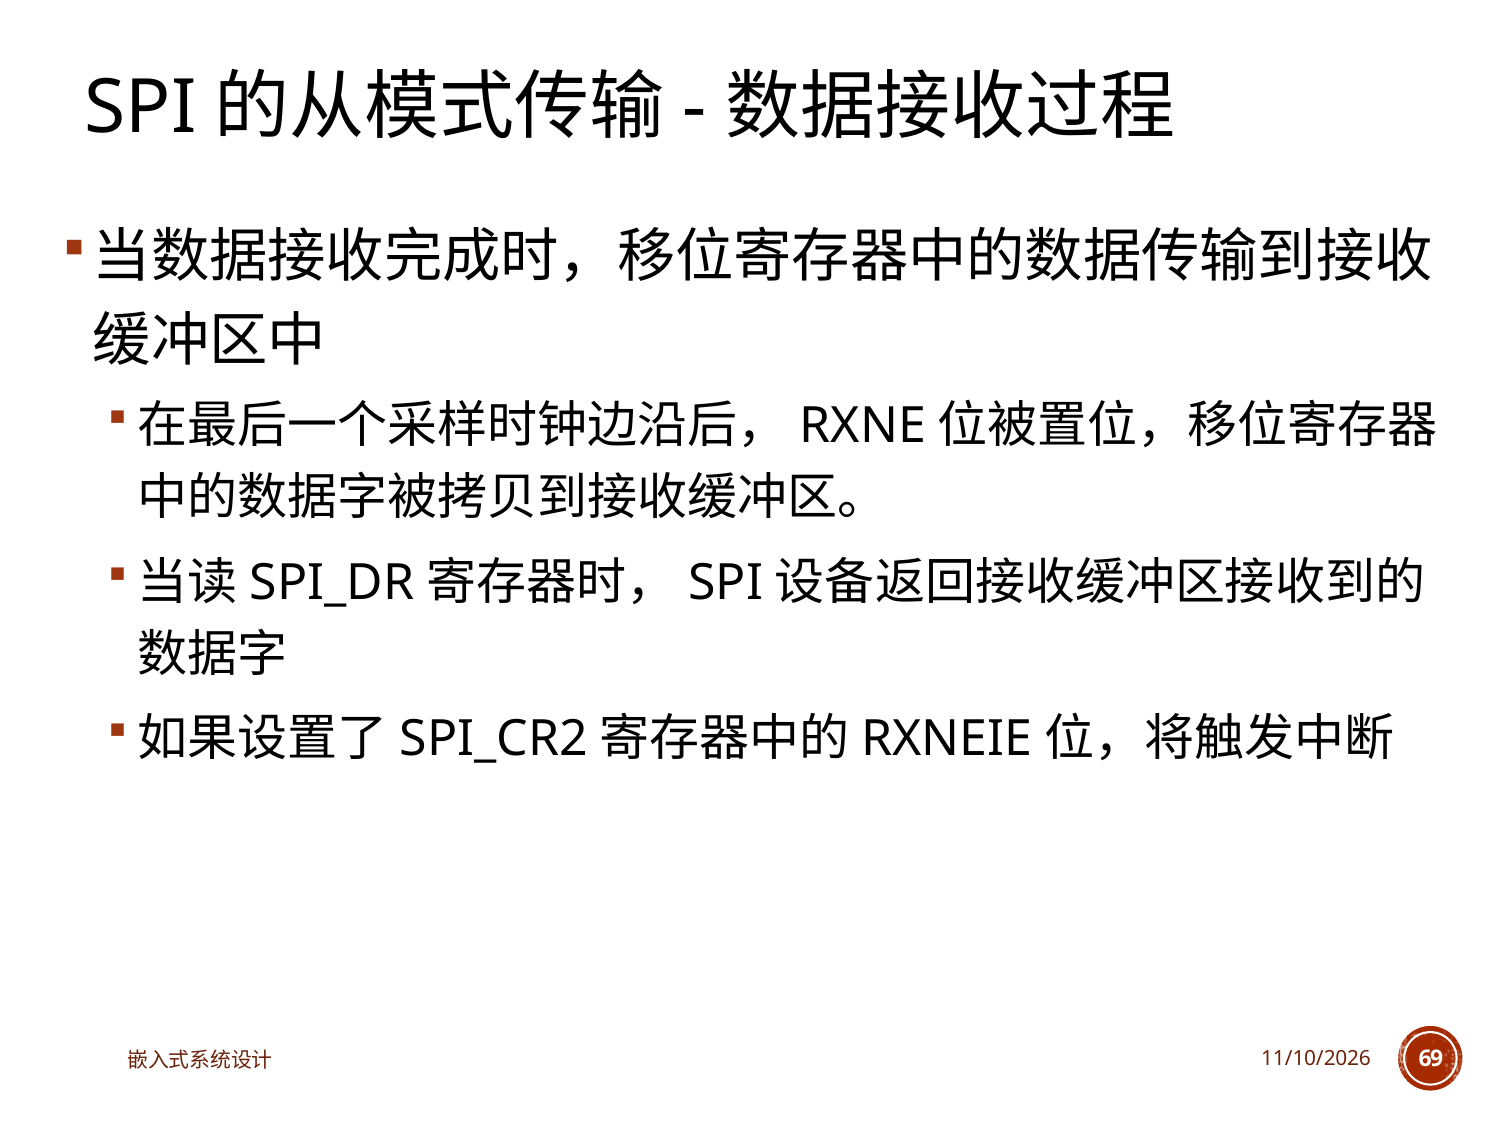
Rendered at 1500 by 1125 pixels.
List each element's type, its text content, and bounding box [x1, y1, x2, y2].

title SPI的从模式传输-数据接收过程 [47, 46, 1471, 165]
list 当数据接收完成时，移位寄存器中的数据传输到接收缓冲区中 在最后一个采样时钟边沿后，RXNE位被置位，移位寄存器中的数据字被拷贝到接收缓冲区。 当读SPI_DR寄存器时，SPI设备返回接收缓冲区接收到的数据字 如果设置了SPI_CR2寄存器中的RXNEIE位，将触发中断 [47, 197, 1471, 1063]
slide_number 69 [1391, 1028, 1471, 1089]
footer 嵌入式系统设计 [112, 1028, 891, 1089]
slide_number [982, 1028, 1386, 1089]
